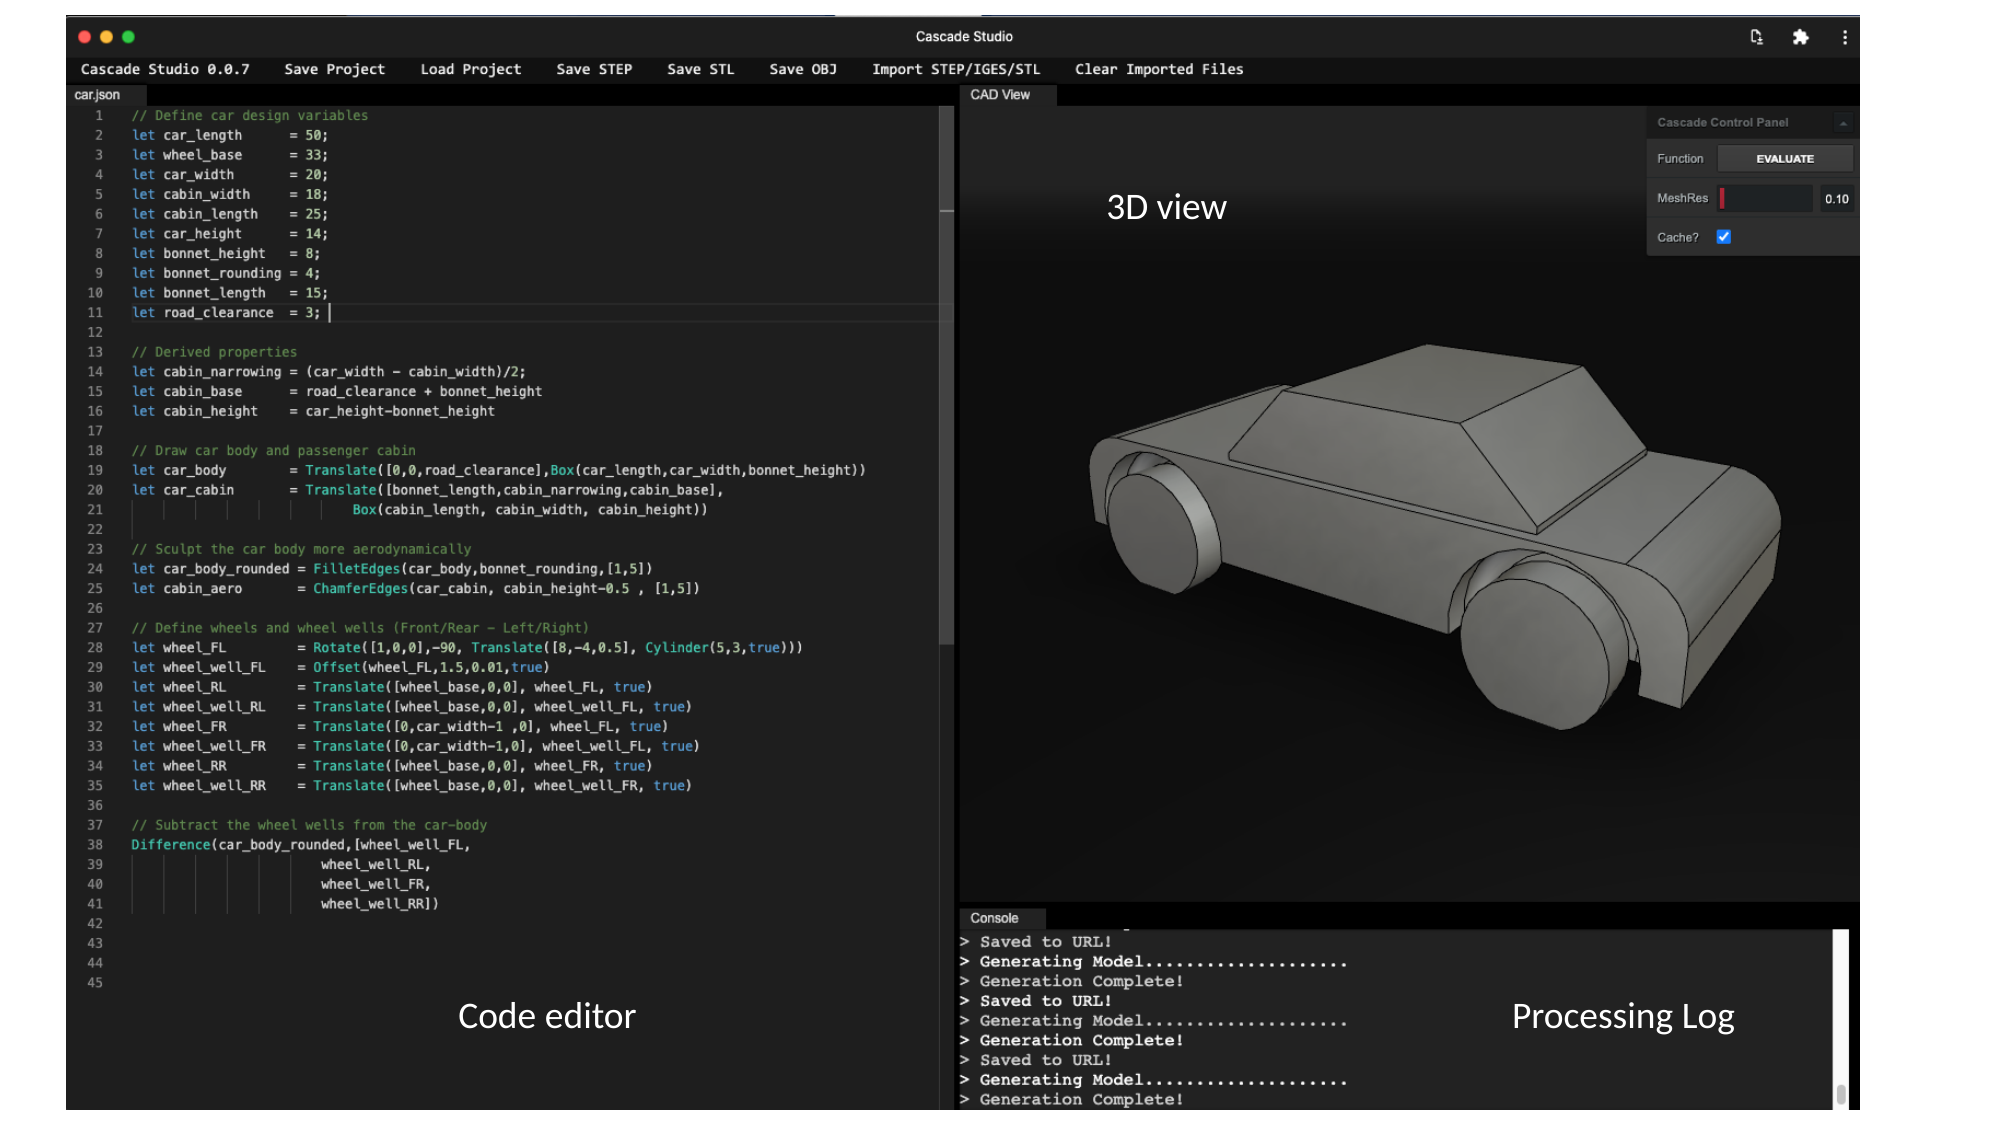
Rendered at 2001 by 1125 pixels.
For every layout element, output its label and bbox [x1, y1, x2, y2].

picture [66, 15, 1860, 1110]
